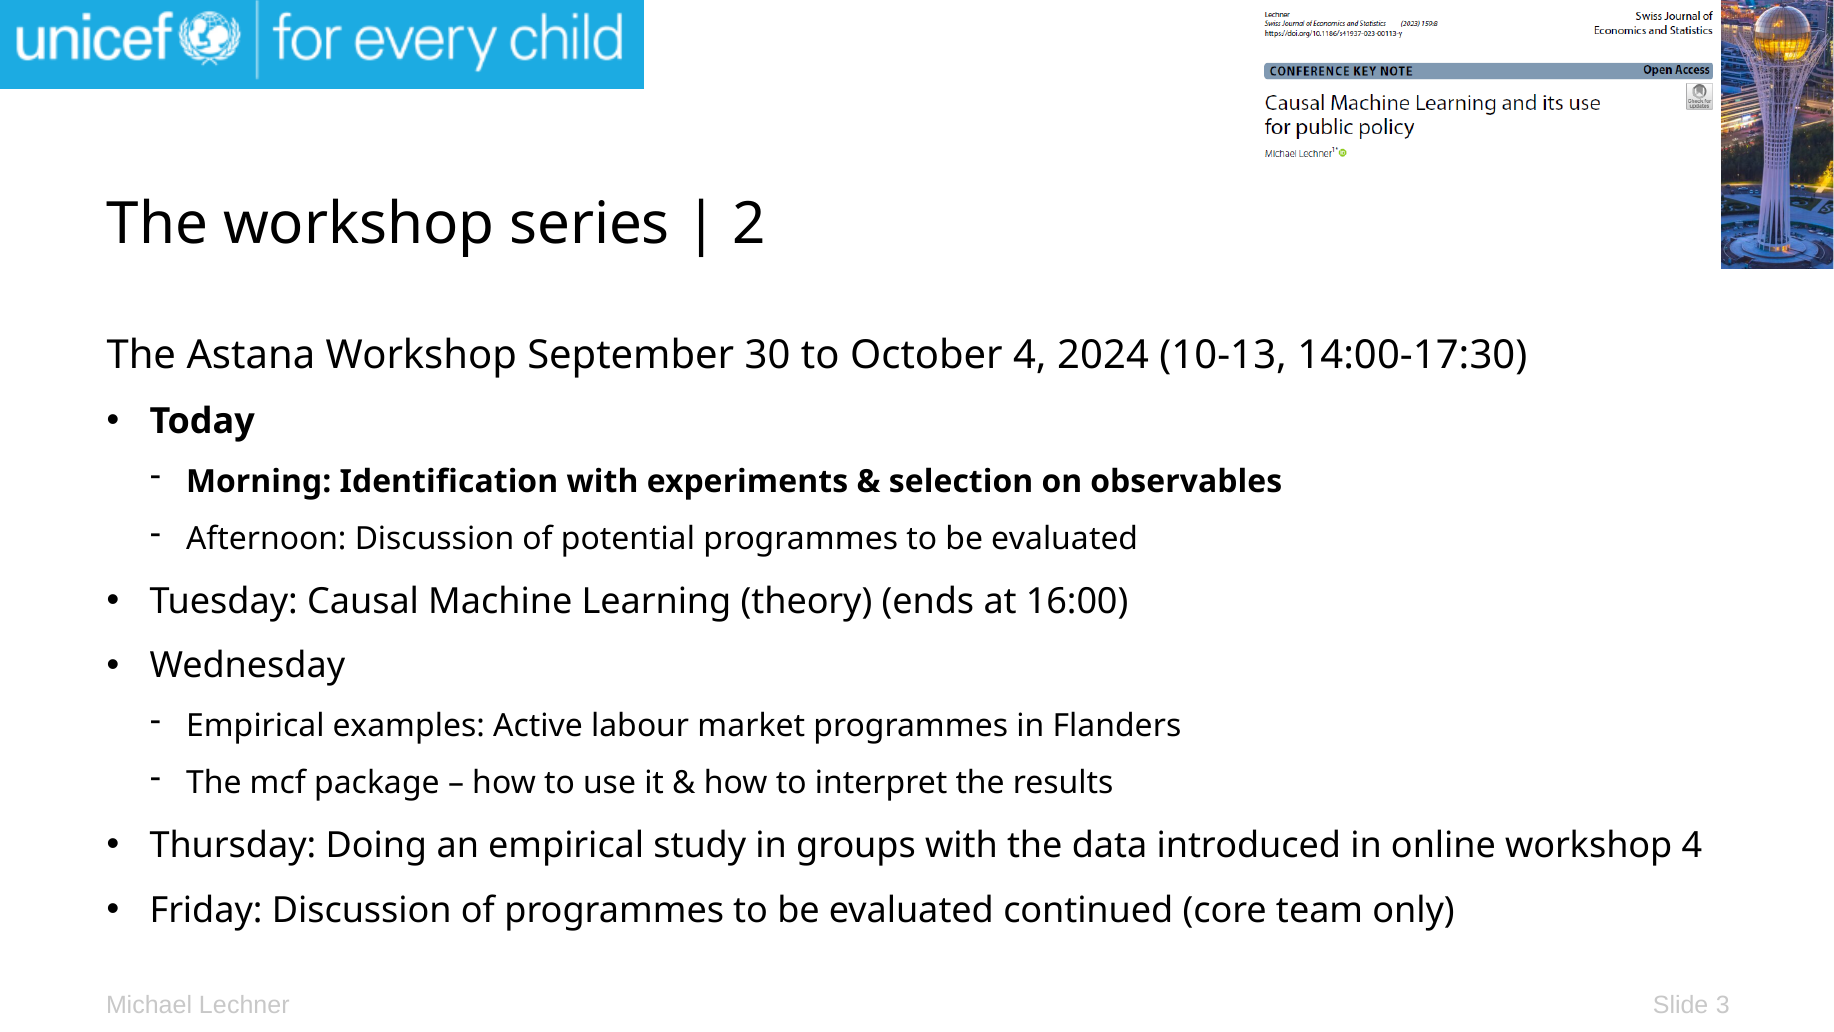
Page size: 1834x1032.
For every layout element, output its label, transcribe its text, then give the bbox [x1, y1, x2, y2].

title The workshop series | 2 [91, 173, 1745, 268]
picture [0, 0, 644, 89]
list The Astana Workshop September 30 to October 4, 2024 (10-13, 14:00-17:30) Today Morning: Identification with experiments & selection on observables Afternoon: Discussion of potential programmes to be evaluated Tuesday: Causal Machine Learning (theory) (ends at 16:00) Wednesday Empirical examples: Active labour market programmes in Flanders The mcf package – how to use it & how to interpret the results Thursday: Doing an empirical study in groups with the data introduced in online workshop 4 Friday: Discussion of programmes to be evaluated continued (core team only) [91, 296, 1742, 977]
picture [1258, 4, 1717, 163]
slide_number Slide 3 [1332, 976, 1745, 1032]
footer Michael Lechner [91, 976, 710, 1032]
picture [1721, 0, 1834, 269]
